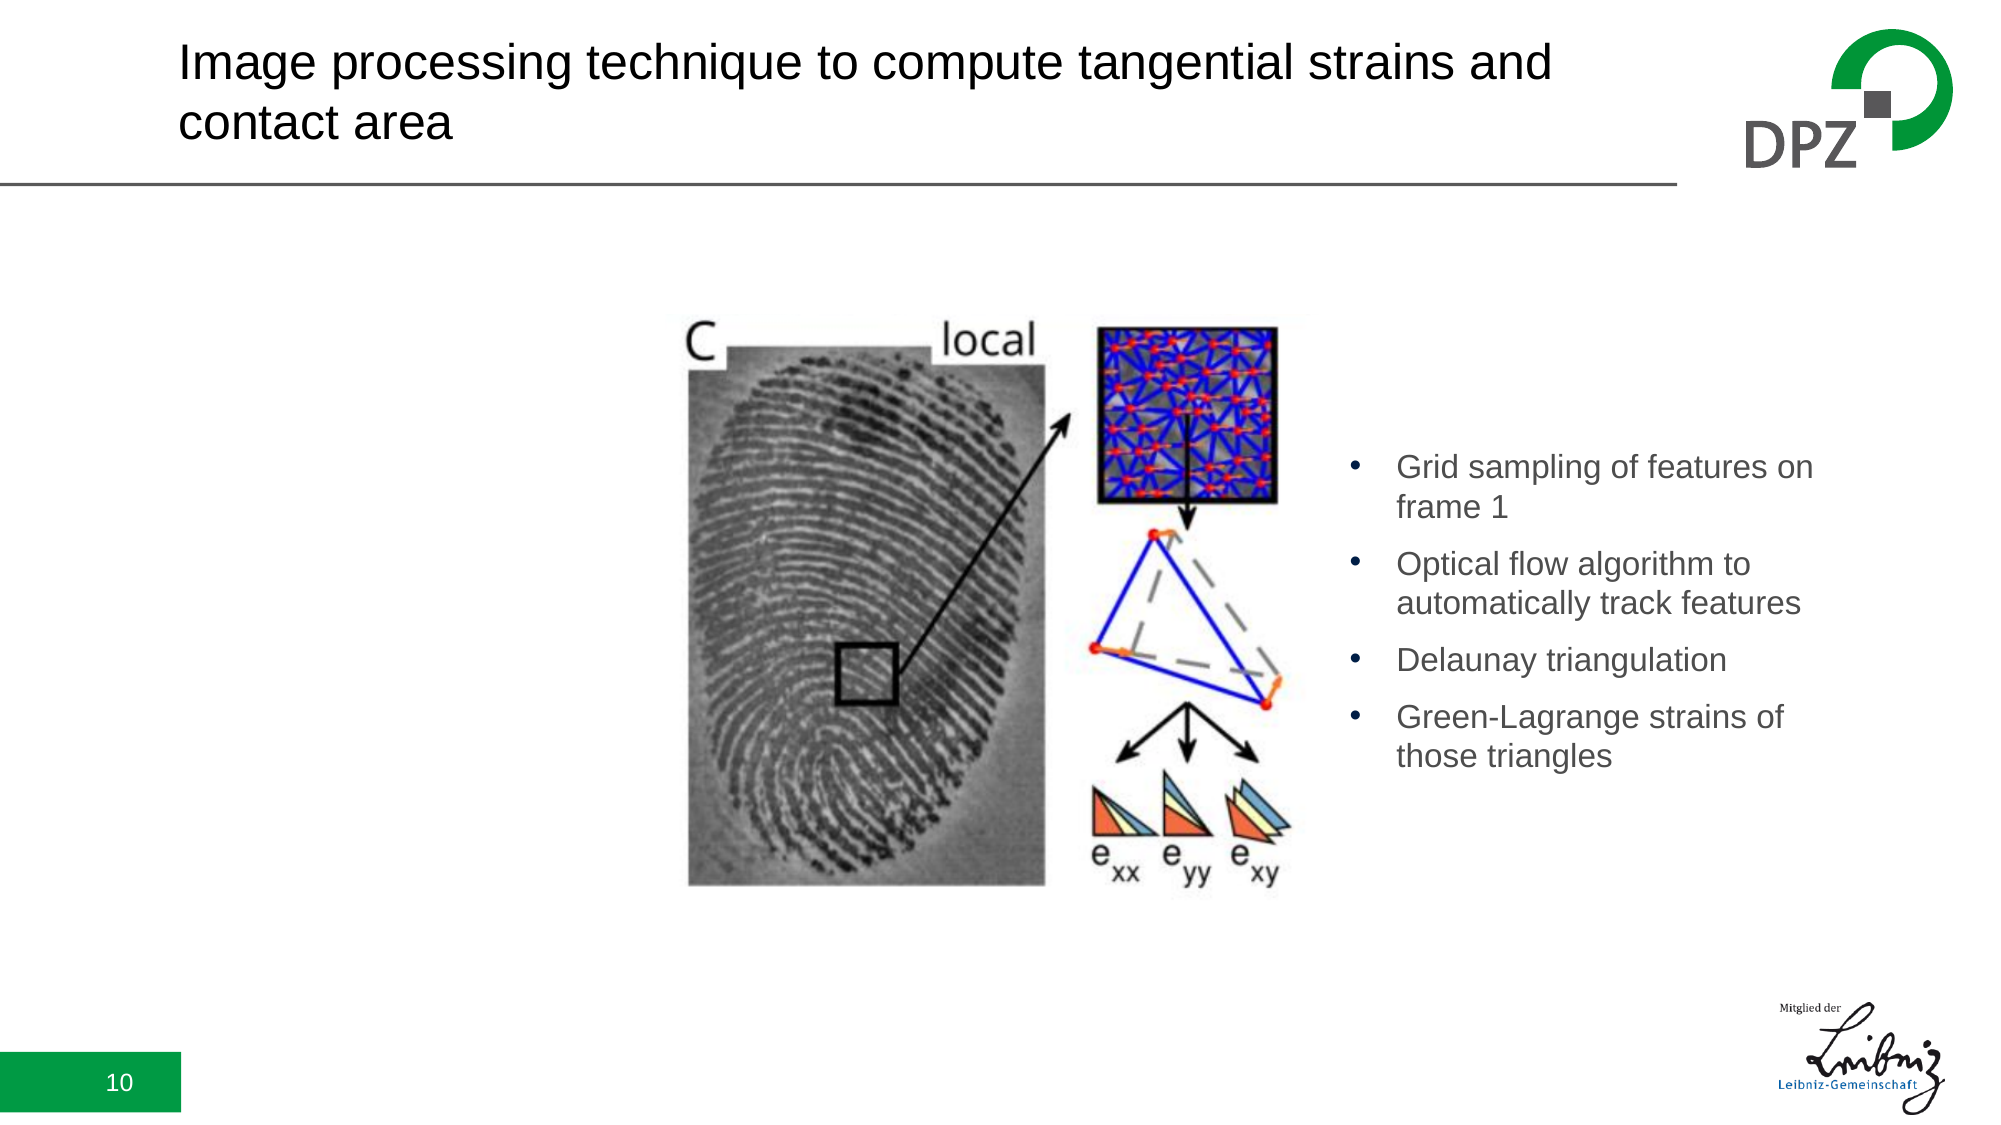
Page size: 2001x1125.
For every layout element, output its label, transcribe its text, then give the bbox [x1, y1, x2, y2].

picture [664, 314, 1336, 920]
picture [1779, 1002, 1945, 1115]
text_box Grid sampling of features on frame 1 Optical flow algorithm to automatically track features Delaunay triangulation Green-Lagrange strains of those triangles [1340, 437, 1886, 782]
title Image processing technique to compute tangential strains and contact area [163, 42, 1579, 137]
slide_number 10 [0, 1058, 149, 1123]
